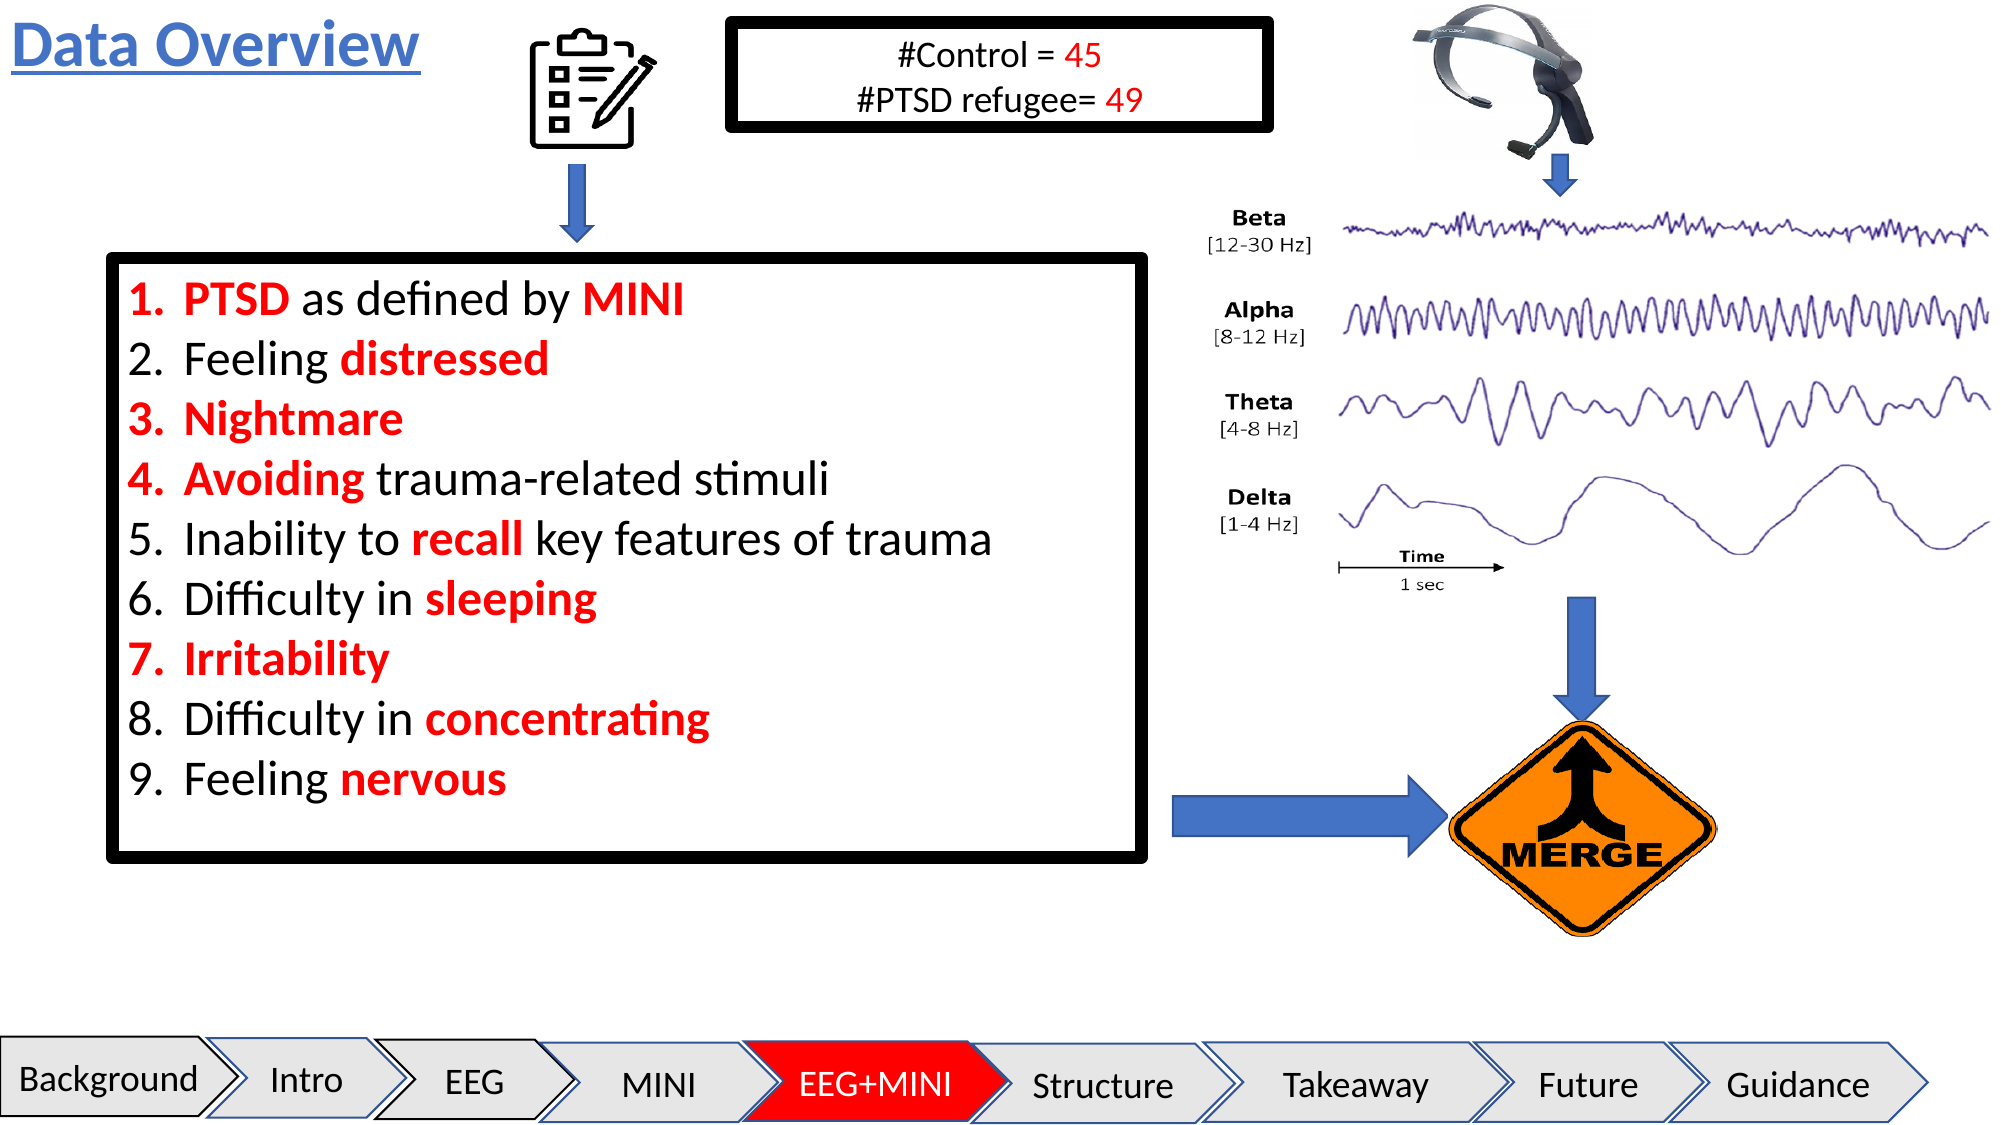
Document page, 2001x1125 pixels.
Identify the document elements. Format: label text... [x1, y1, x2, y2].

picture [1172, 200, 2000, 598]
text_box [558, 164, 596, 244]
text_box Structure [969, 1042, 1237, 1125]
text_box Future [1471, 1041, 1705, 1123]
text_box Data Overview [0, 0, 436, 87]
text_box [1552, 598, 1612, 720]
picture [1448, 720, 1718, 937]
text_box [1542, 160, 1579, 198]
picture [1412, 3, 1594, 160]
text_box [1171, 773, 1448, 859]
text_box #Control = 45 #PTSD refugee= 49 [731, 22, 1269, 128]
text_box EEG+MINI [741, 1040, 1008, 1122]
footer [1196, 1042, 1240, 1103]
text_box Takeaway [1200, 1041, 1510, 1123]
text_box PTSD as defined by MINI Feeling distressed Nightmare Avoiding trauma-related stimuli Inability to recall key features of trauma Difficulty in sleeping Irritability Difficulty in concentrating Feeling nervous [112, 257, 1142, 858]
text_box Background [0, 1035, 240, 1118]
picture [501, 12, 684, 164]
text_box MINI [537, 1041, 780, 1124]
text_box EEG [372, 1038, 575, 1121]
text_box Intro [204, 1037, 408, 1119]
text_box Guidance [1667, 1041, 1930, 1124]
